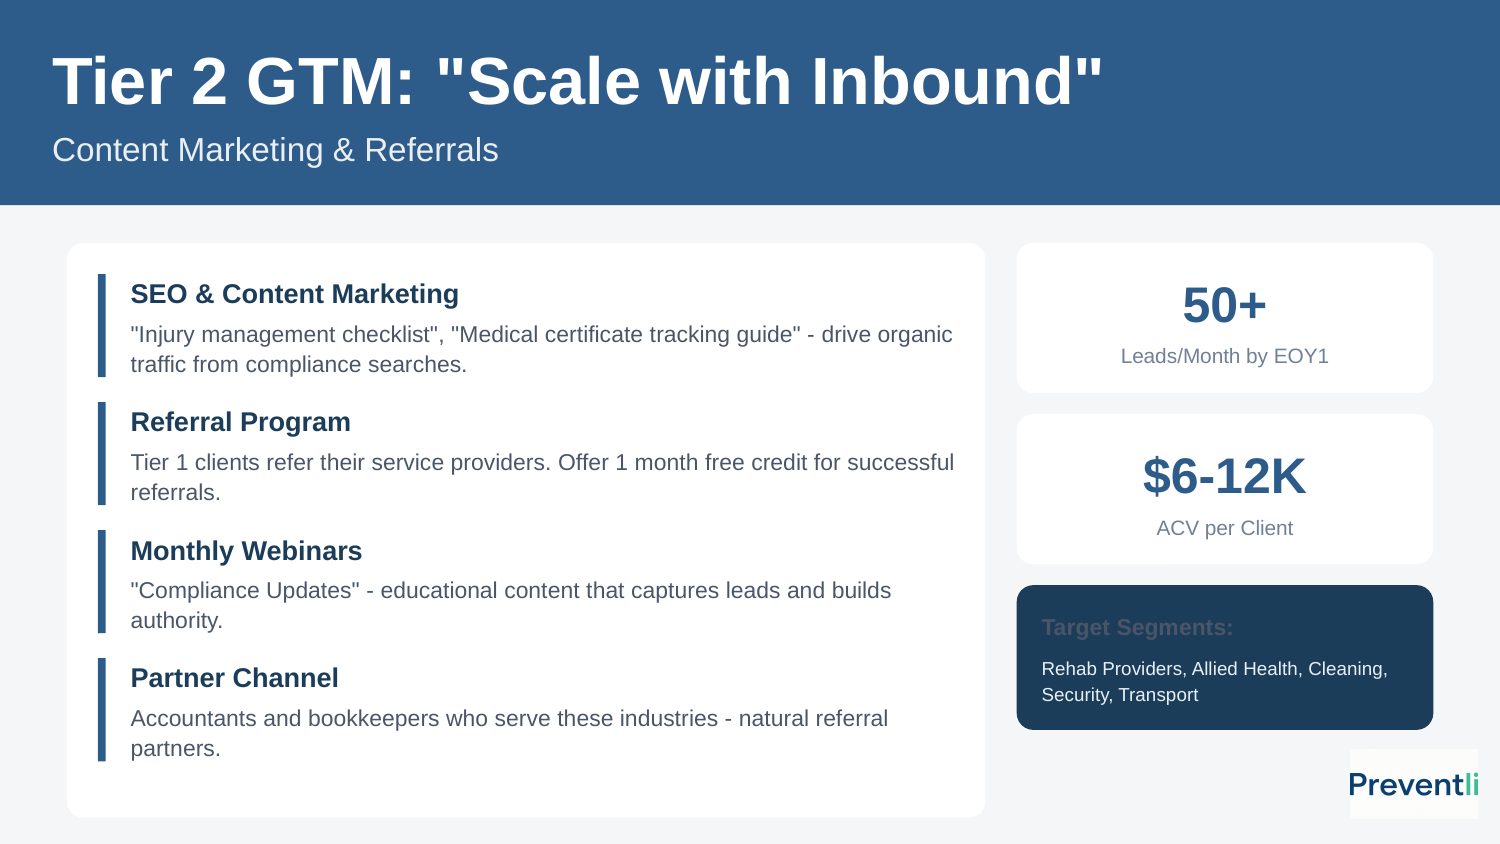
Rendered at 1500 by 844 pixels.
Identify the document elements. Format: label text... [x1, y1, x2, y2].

text_box ACV per Client [1038, 512, 1412, 540]
text_box [0, 0, 1500, 206]
text_box [1016, 413, 1434, 565]
text_box Rehab Providers, Allied Health, Cleaning, Security, Transport [1041, 652, 1416, 705]
text_box $6-12K [1038, 438, 1412, 504]
text_box Content Marketing & Referrals [52, 124, 1476, 168]
picture [1349, 749, 1478, 819]
text_box Leads/Month by EOY1 [1038, 341, 1412, 369]
text_box [1016, 242, 1434, 394]
text_box "Compliance Updates" - educational content that captures leads and builds authority. [130, 573, 971, 634]
text_box [66, 242, 986, 818]
text_box SEO & Content Marketing [130, 273, 971, 310]
text_box [1016, 585, 1434, 730]
text_box Partner Channel [130, 658, 971, 694]
text_box Tier 1 clients refer their service providers. Offer 1 month free credit for successful referrals. [130, 445, 971, 506]
text_box Tier 2 GTM: "Scale with Inbound" [52, 37, 1476, 114]
text_box Target Segments: [1041, 610, 1416, 640]
text_box Monthly Webinars [130, 530, 971, 566]
text_box 50+ [1038, 267, 1412, 333]
text_box "Injury management checklist", "Medical certificate tracking guide" - drive organic traffic from compliance searches. [130, 317, 971, 378]
text_box Referral Program [130, 402, 971, 438]
text_box Accountants and bookkeepers who serve these industries - natural referral partners. [130, 701, 971, 762]
